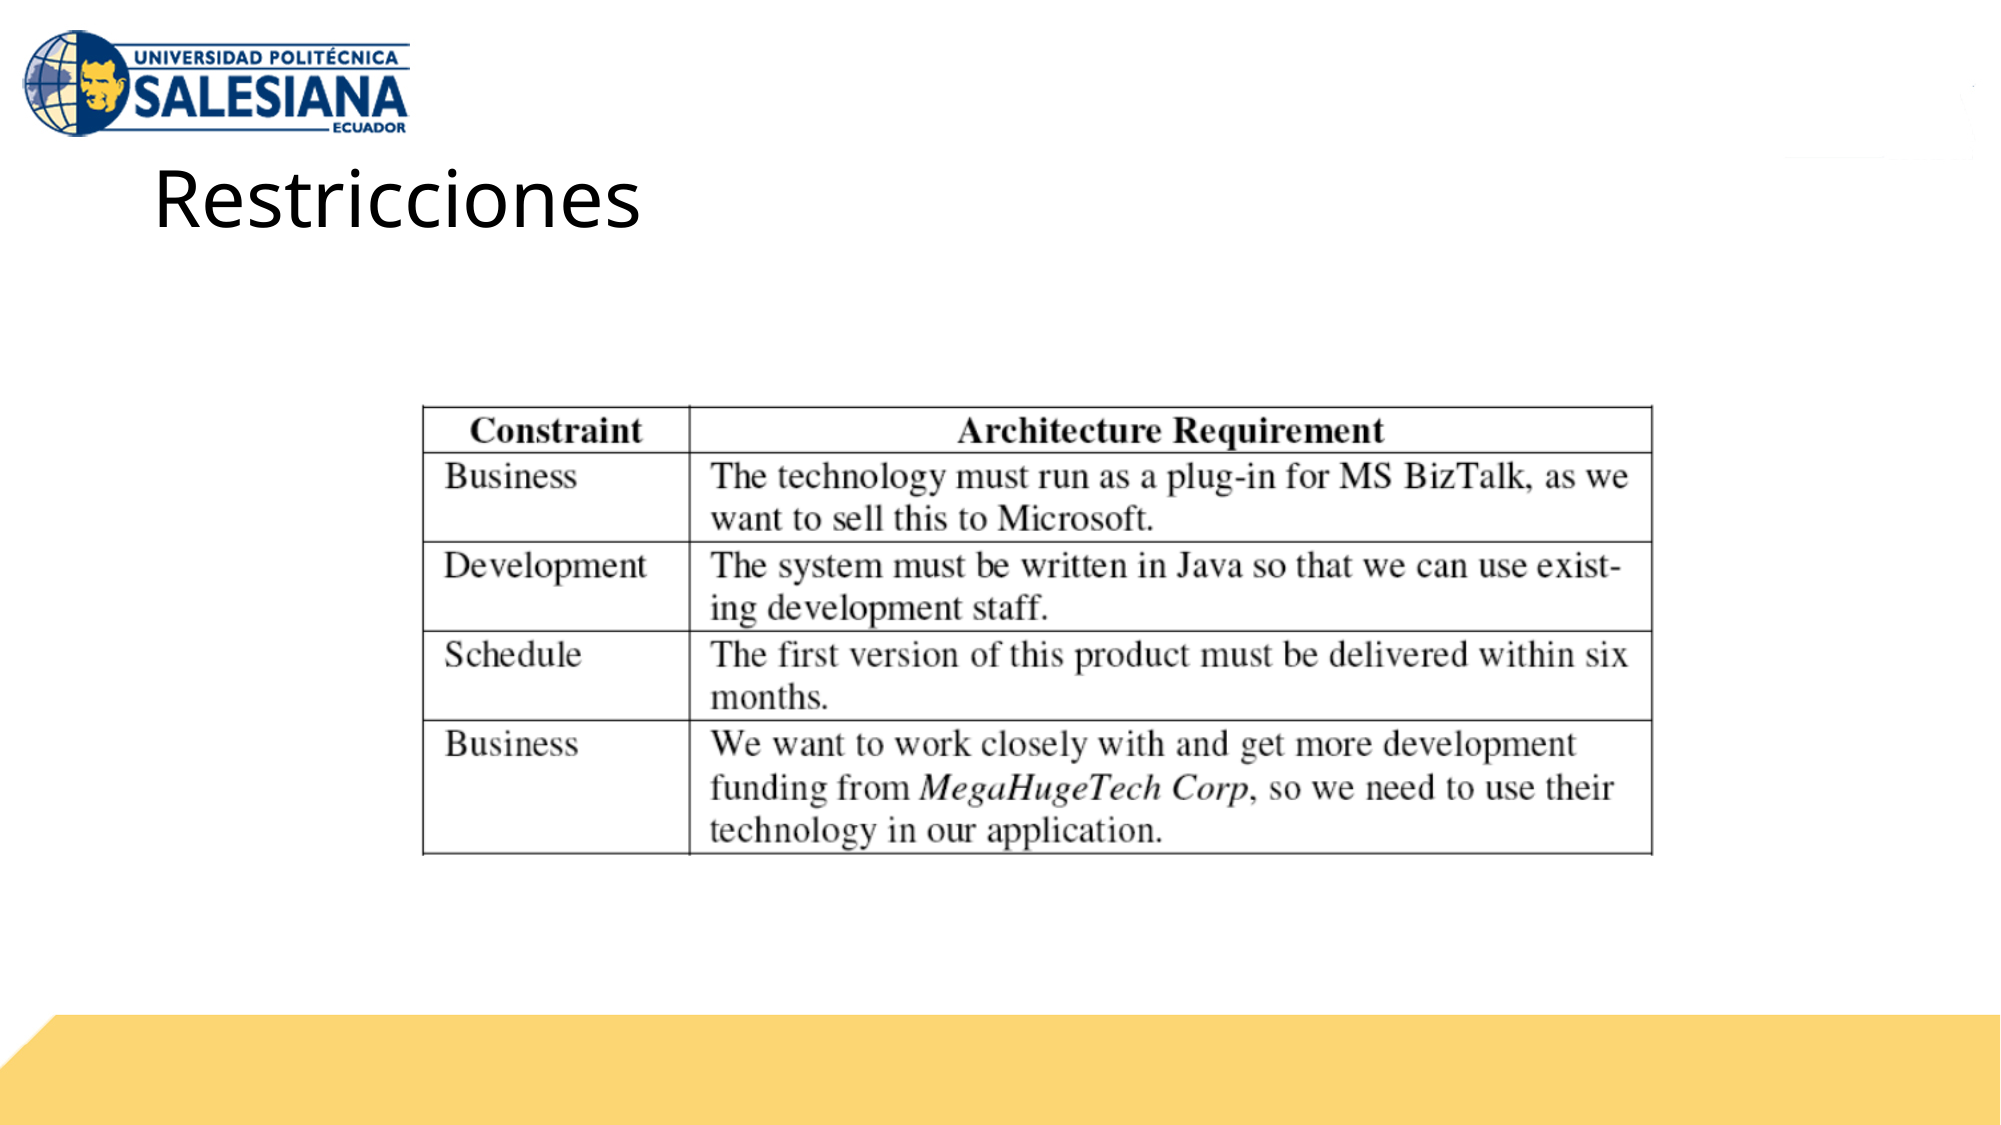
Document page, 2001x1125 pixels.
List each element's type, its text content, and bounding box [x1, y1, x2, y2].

title Restricciones [137, 127, 1863, 278]
picture [0, 0, 2001, 1125]
